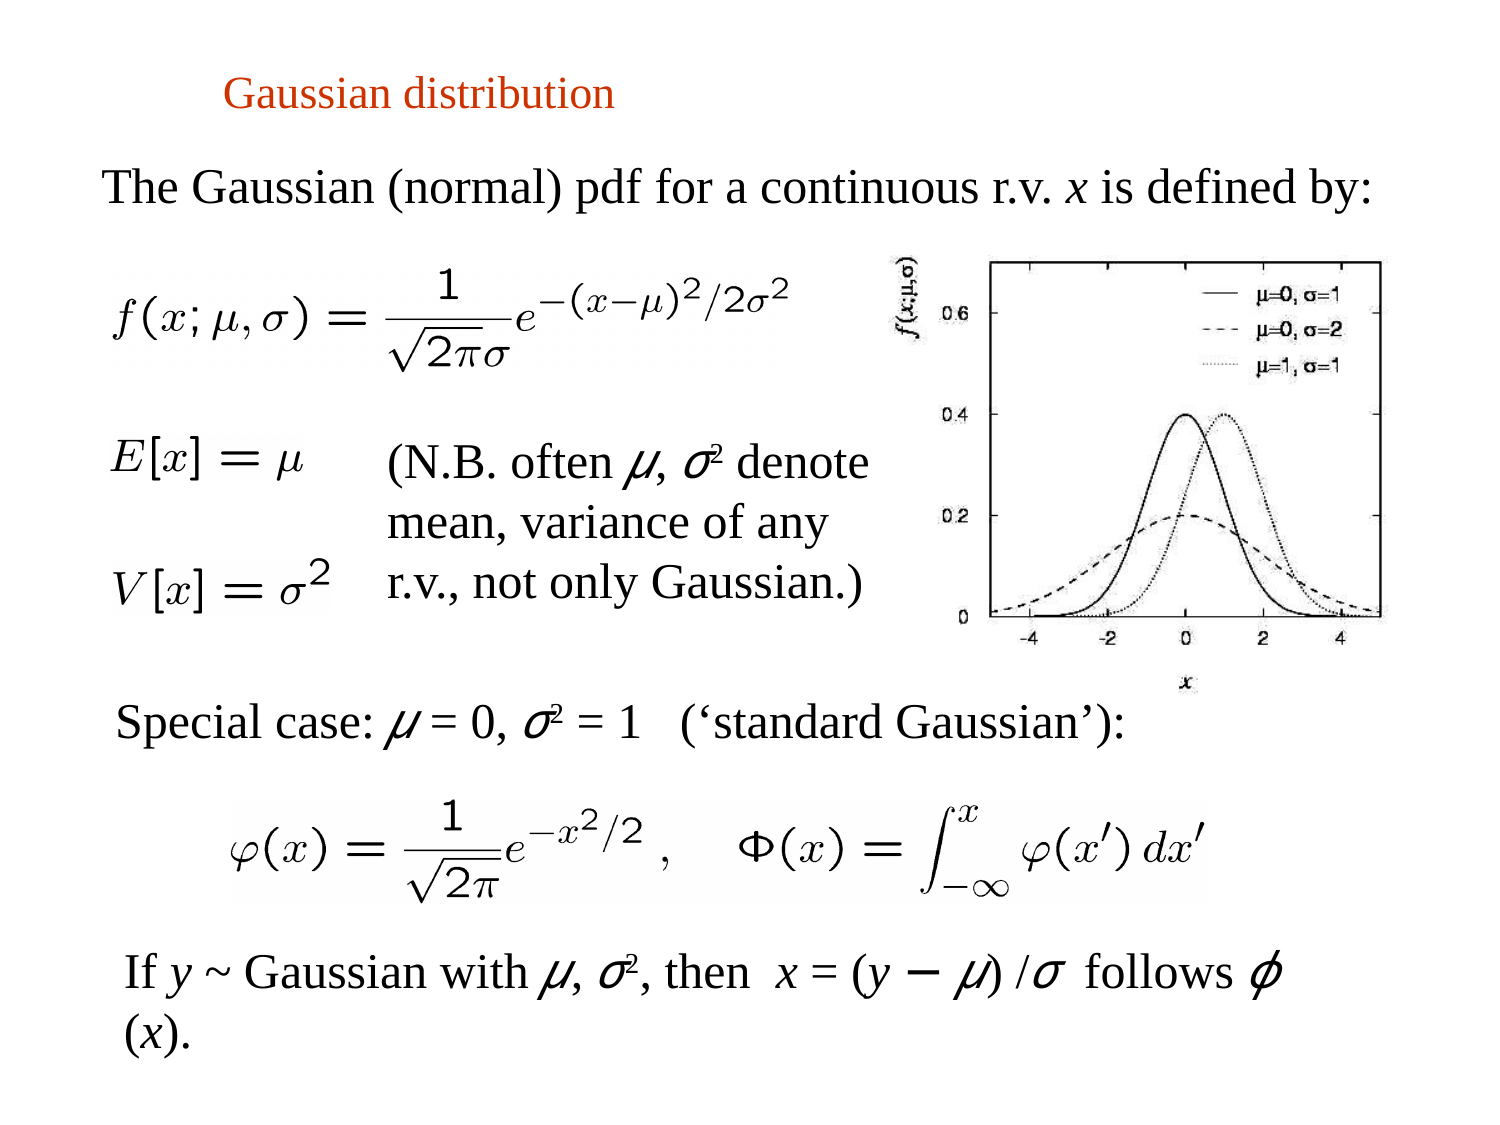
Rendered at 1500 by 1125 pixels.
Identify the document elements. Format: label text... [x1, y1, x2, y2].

text_box Special case: μ = 0, σ2 = 1 (‘standard Gaussian’): [100, 680, 1153, 756]
text_box If y ~ Gaussian with μ, σ2, then x = (y − μ) /σ follows ϕ (x). [108, 930, 1360, 1066]
picture [107, 434, 305, 481]
picture [229, 797, 1206, 906]
picture [888, 255, 1388, 695]
picture [111, 266, 788, 375]
title Gaussian distribution [76, 54, 762, 126]
text_box The Gaussian (normal) pdf for a continuous r.v. x is defined by: [86, 146, 1392, 221]
picture [111, 558, 331, 614]
text_box (N.B. often μ, σ2 denote mean, variance of any r.v., not only Gaussian.) [372, 420, 883, 616]
